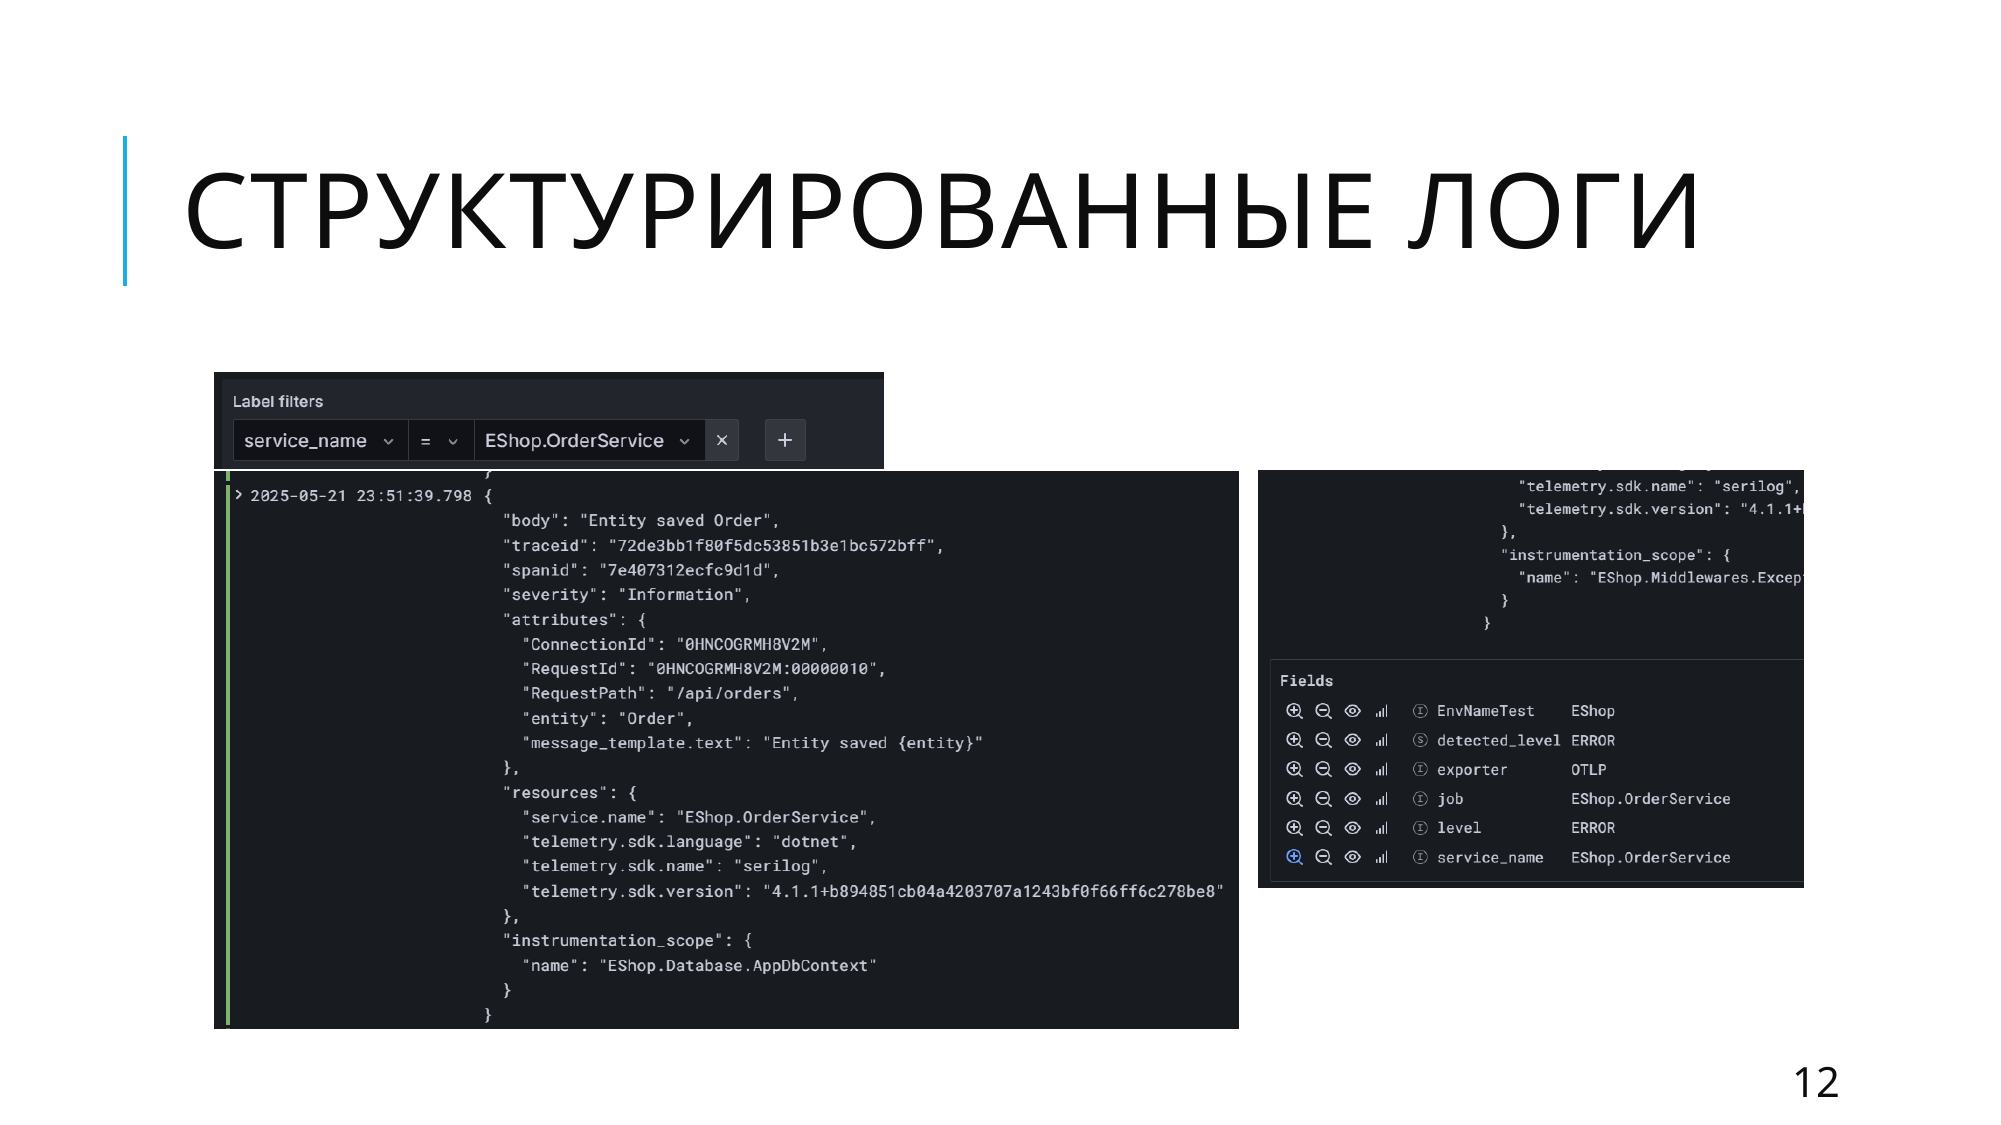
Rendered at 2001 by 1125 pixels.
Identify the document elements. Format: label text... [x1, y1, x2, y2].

title Структурированные логи [168, 96, 1763, 342]
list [214, 368, 1239, 1030]
slide_number 12 [1777, 1061, 1938, 1107]
picture [1258, 470, 1805, 888]
